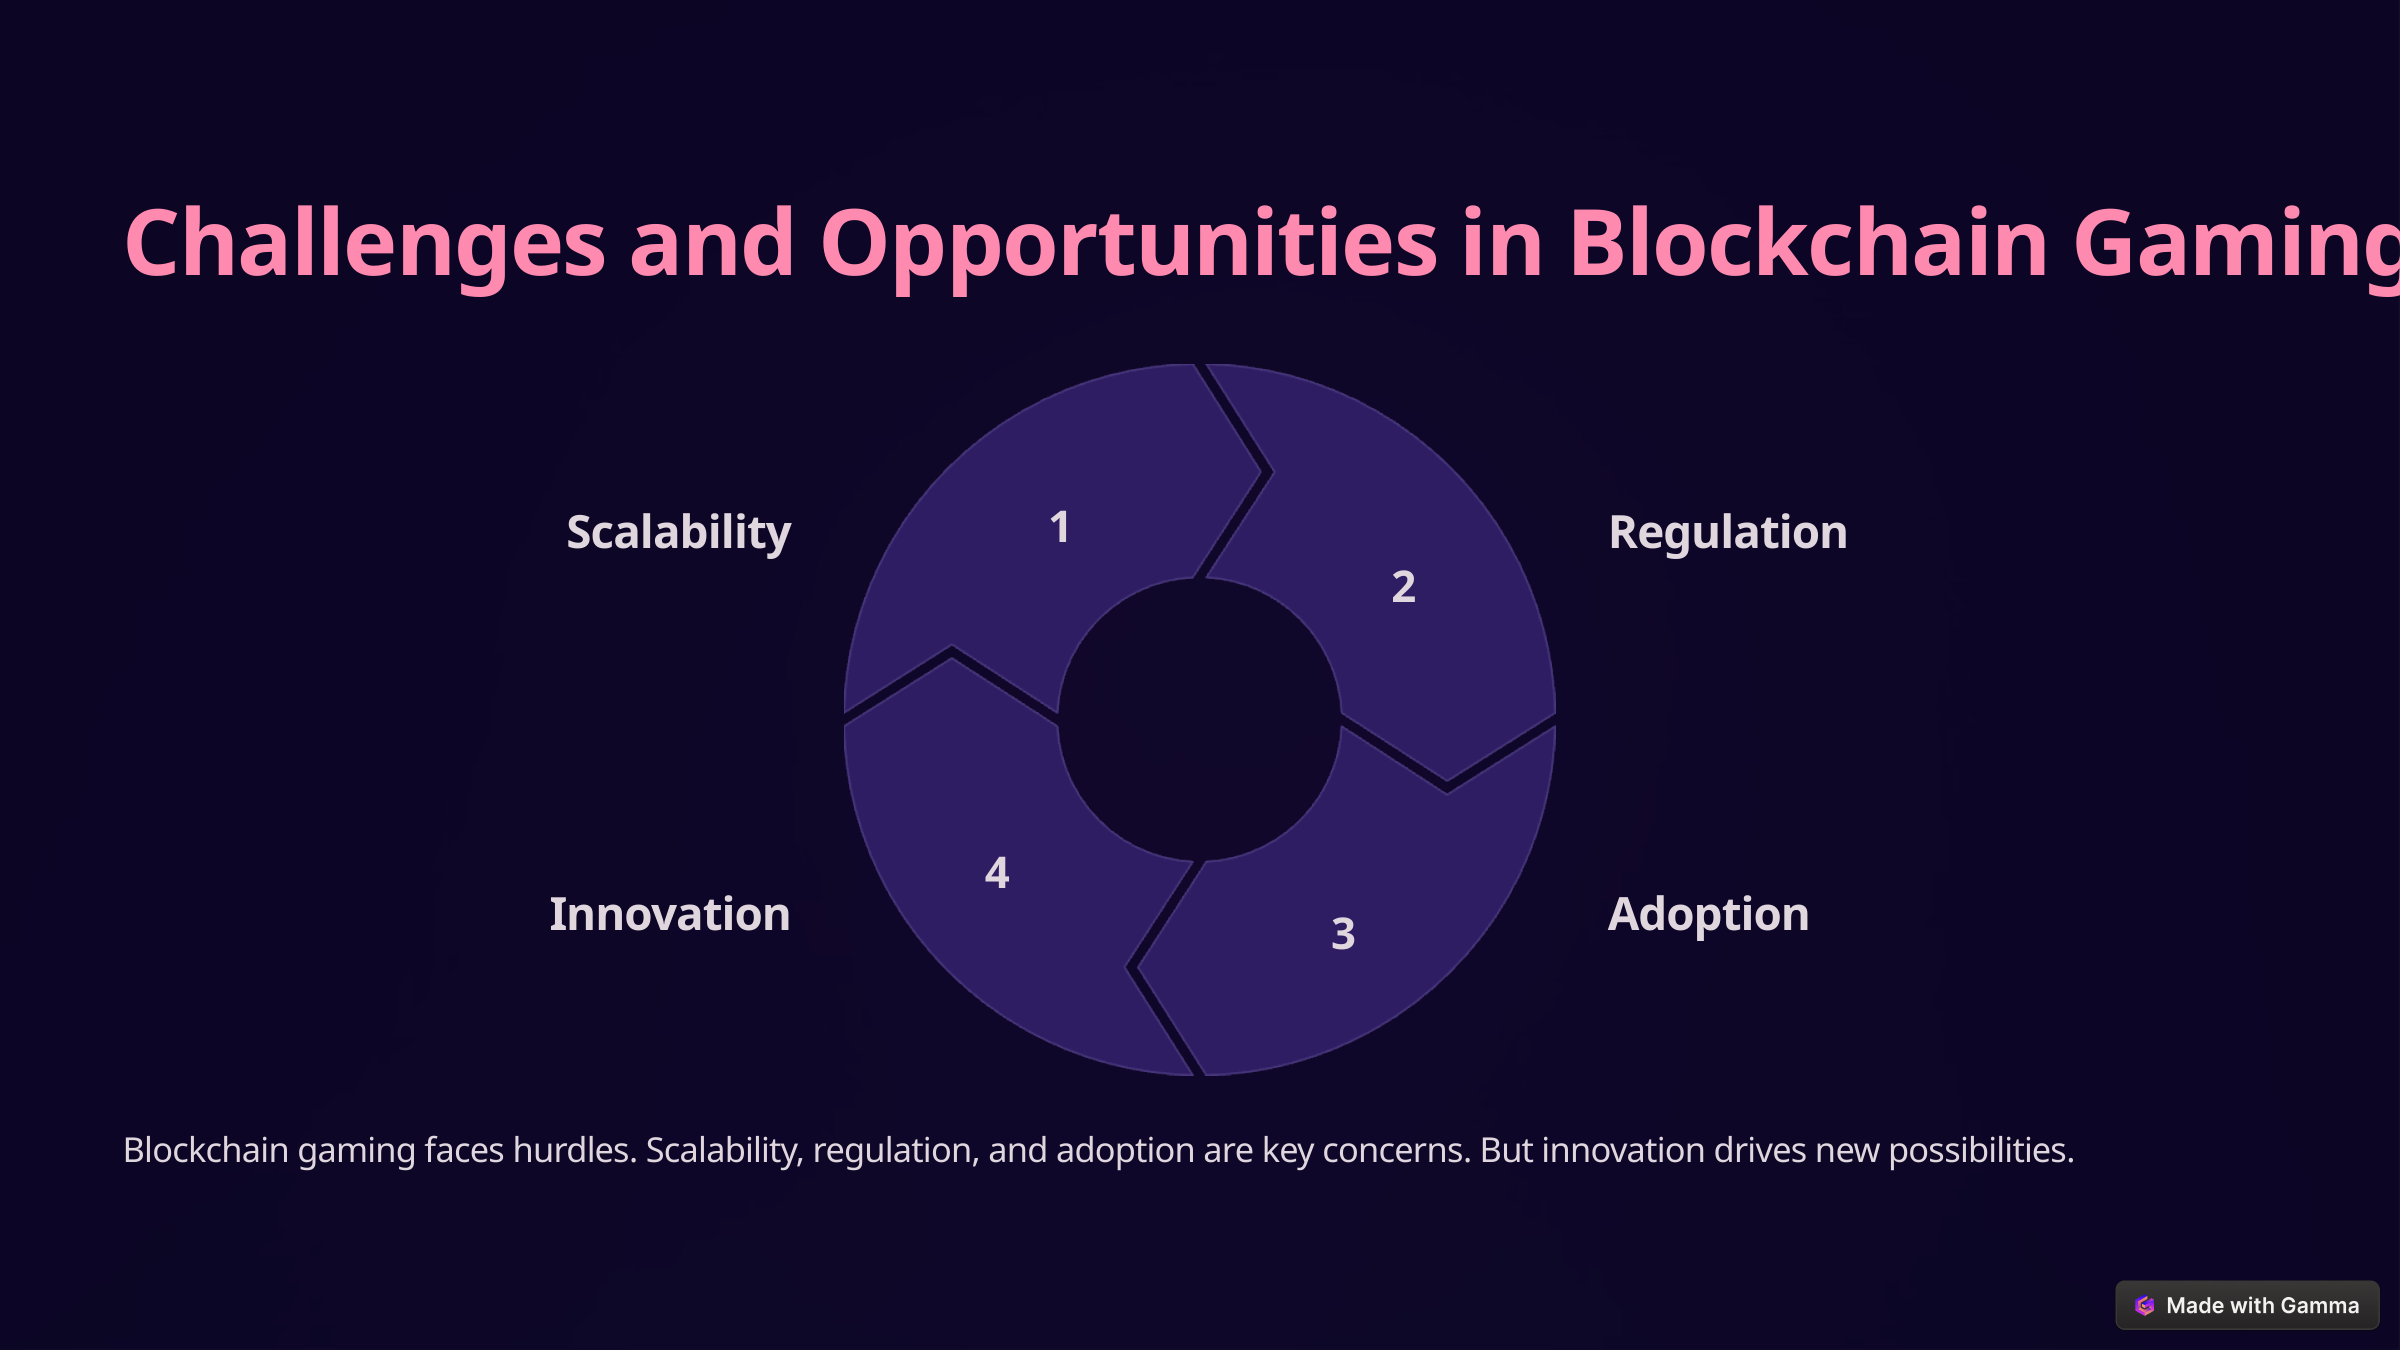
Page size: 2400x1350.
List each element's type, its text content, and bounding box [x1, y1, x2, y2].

text_box Scalability [331, 500, 792, 558]
text_box Adoption [1607, 881, 2069, 940]
text_box Challenges and Opportunities in Blockchain Gaming [122, 179, 2249, 295]
text_box Blockchain gaming faces hurdles. Scalability, regulation, and adoption are key concerns. But innovation drives new possibilities. [122, 1114, 2278, 1171]
text_box Innovation [331, 881, 792, 940]
picture [844, 364, 1556, 1076]
text_box Regulation [1607, 500, 2069, 558]
picture [2106, 1271, 2389, 1339]
